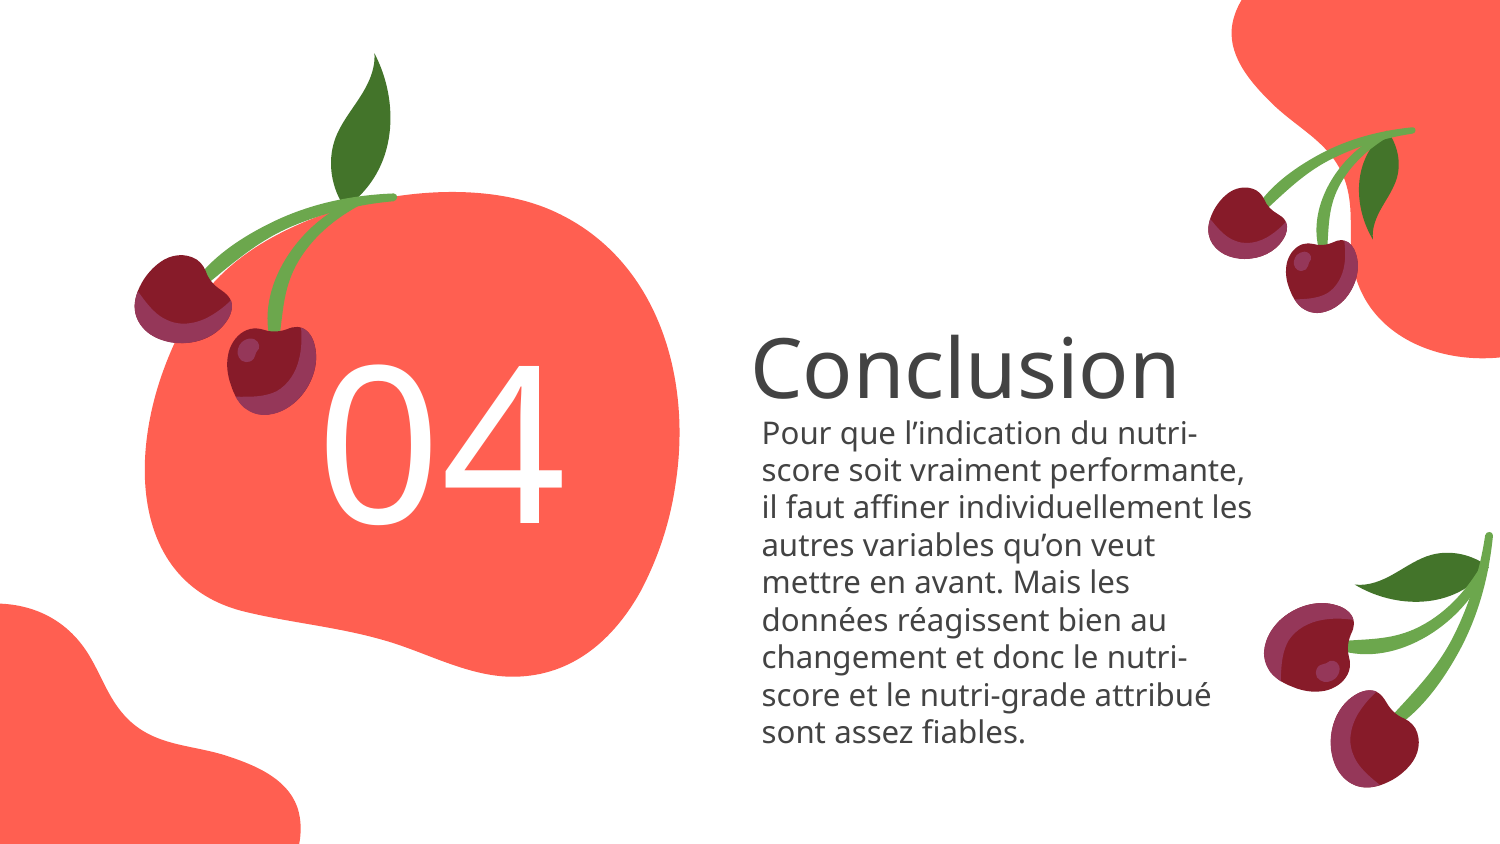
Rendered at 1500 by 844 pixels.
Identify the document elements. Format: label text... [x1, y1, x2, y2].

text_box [1249, 544, 1500, 775]
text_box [1206, 126, 1417, 314]
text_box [91, 76, 461, 448]
subtitle Conclusion [750, 296, 1351, 433]
subtitle Pour que l’indication du nutri-score soit vraiment performante, il faut affiner individuellement les autres variables qu’on veut mettre en avant. Mais les données réagissent bien au changement et donc le nutri-score et le nutri-grade attribué sont assez fiables. [761, 513, 1278, 650]
title 04 [202, 246, 682, 625]
